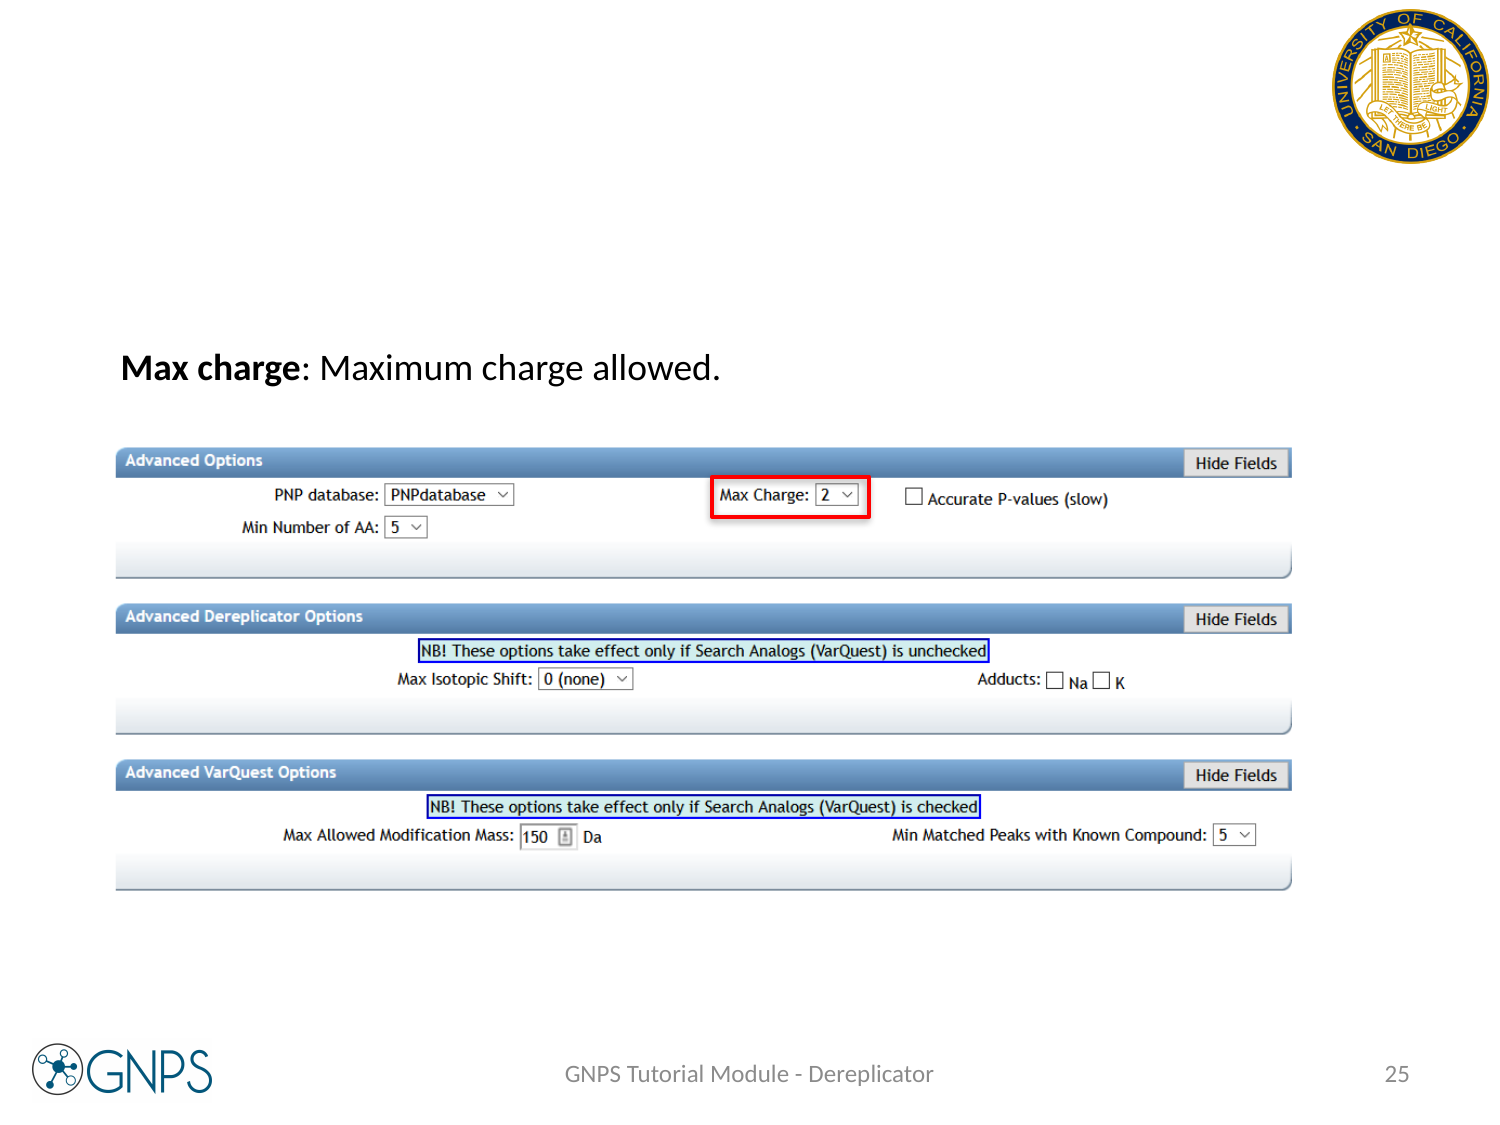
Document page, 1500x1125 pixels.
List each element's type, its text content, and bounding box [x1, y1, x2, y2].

picture [1279, 7, 1500, 165]
picture [31, 1038, 212, 1103]
footer GNPS Tutorial Module - Dereplicator [512, 1042, 988, 1103]
slide_number 25 [1074, 1042, 1425, 1103]
picture [105, 436, 1306, 897]
text_box Max charge: Maximum charge allowed. [105, 335, 1293, 396]
